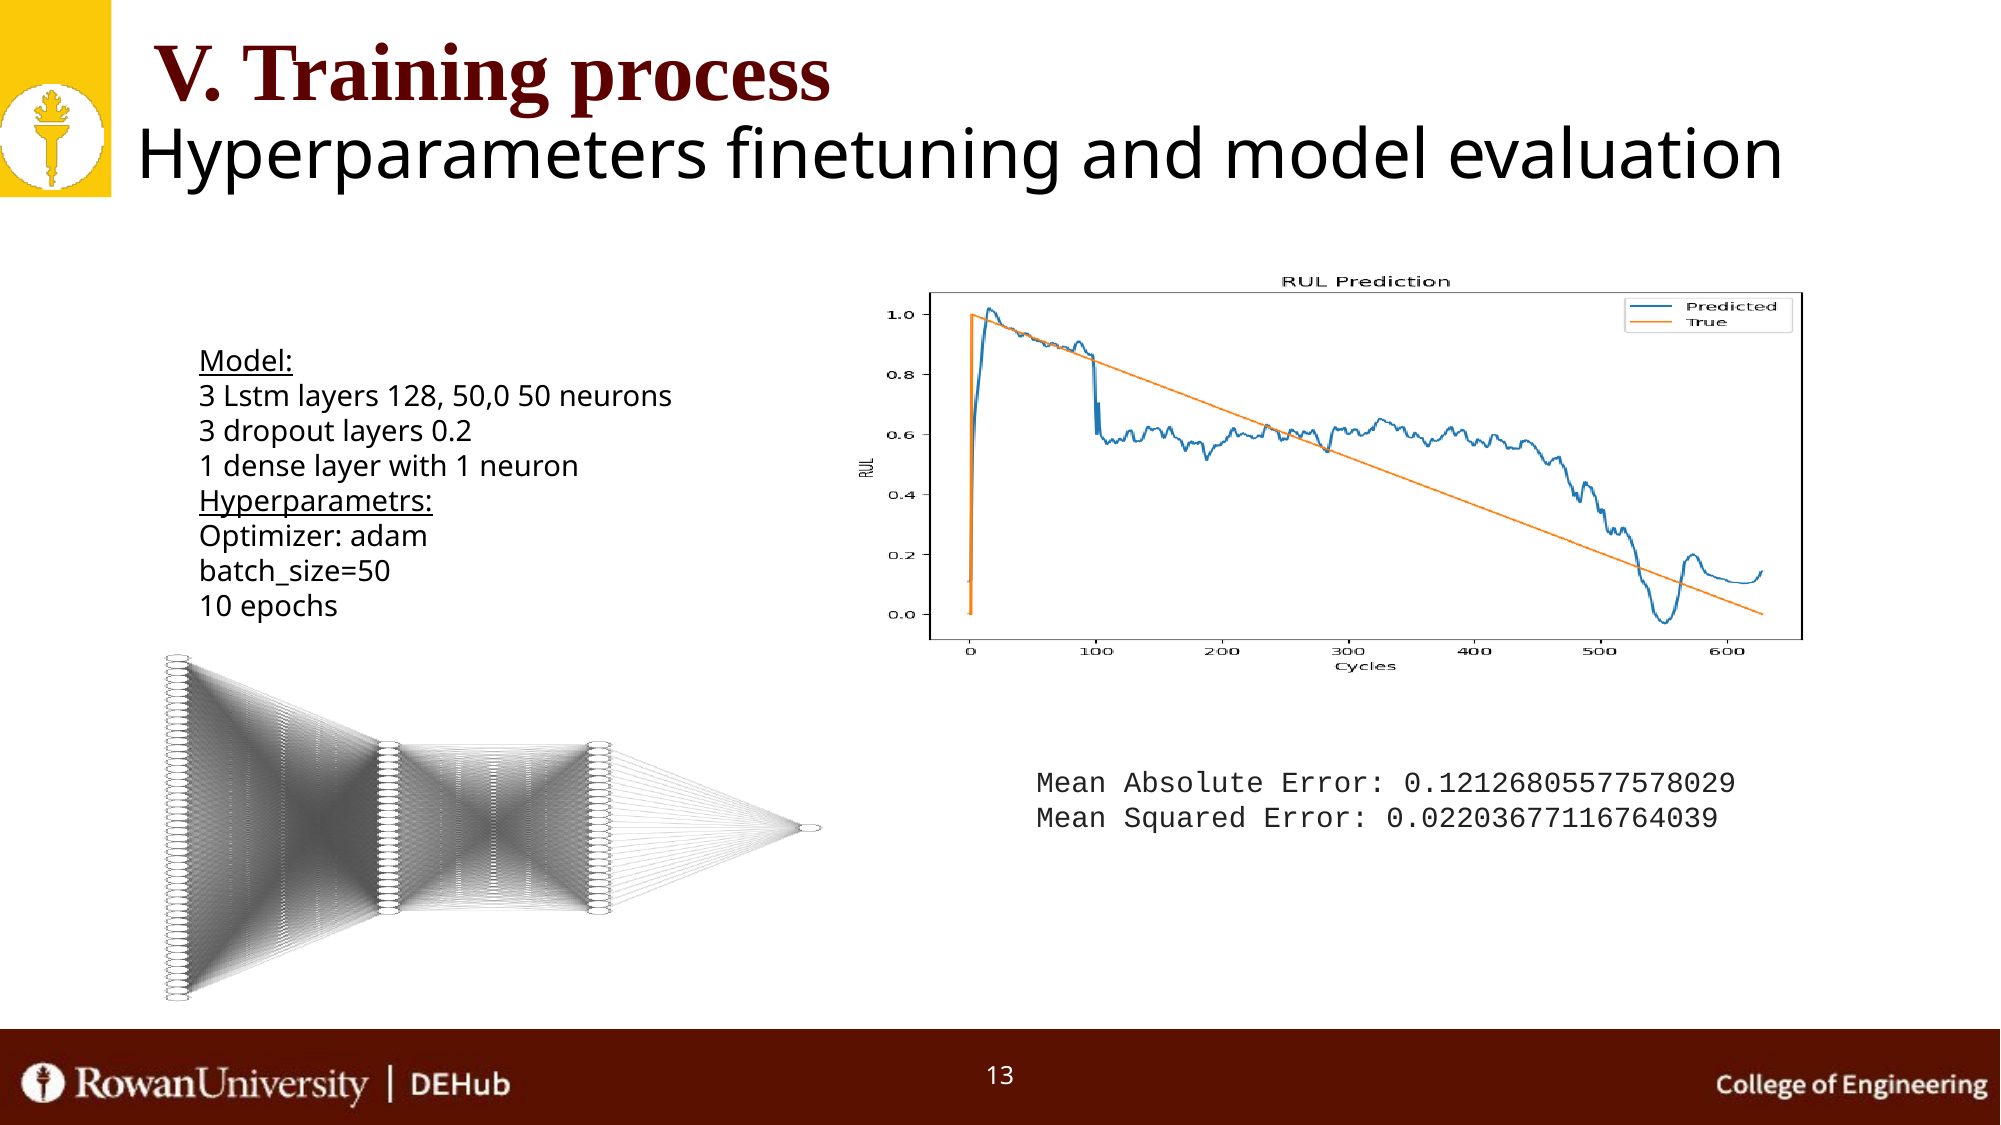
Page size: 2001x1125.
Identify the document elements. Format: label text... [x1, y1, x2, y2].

picture [51, 268, 1817, 1026]
text_box Model: 3 Lstm layers 128, 50,0 50 neurons 3 dropout layers 0.2 1 dense layer with 1 neuron Hyperparametrs: Optimizer: adam batch_size=50 10 epochs [184, 335, 756, 630]
slide_number 13 [774, 1046, 1225, 1107]
picture [0, 1029, 2000, 1125]
text_box Mean Absolute Error: 0.12126805577578029 Mean Squared Error: 0.02203677116764039 [1021, 755, 1830, 841]
text_box V. Training process Hyperparameters finetuning and model evaluation [121, 2, 1847, 220]
